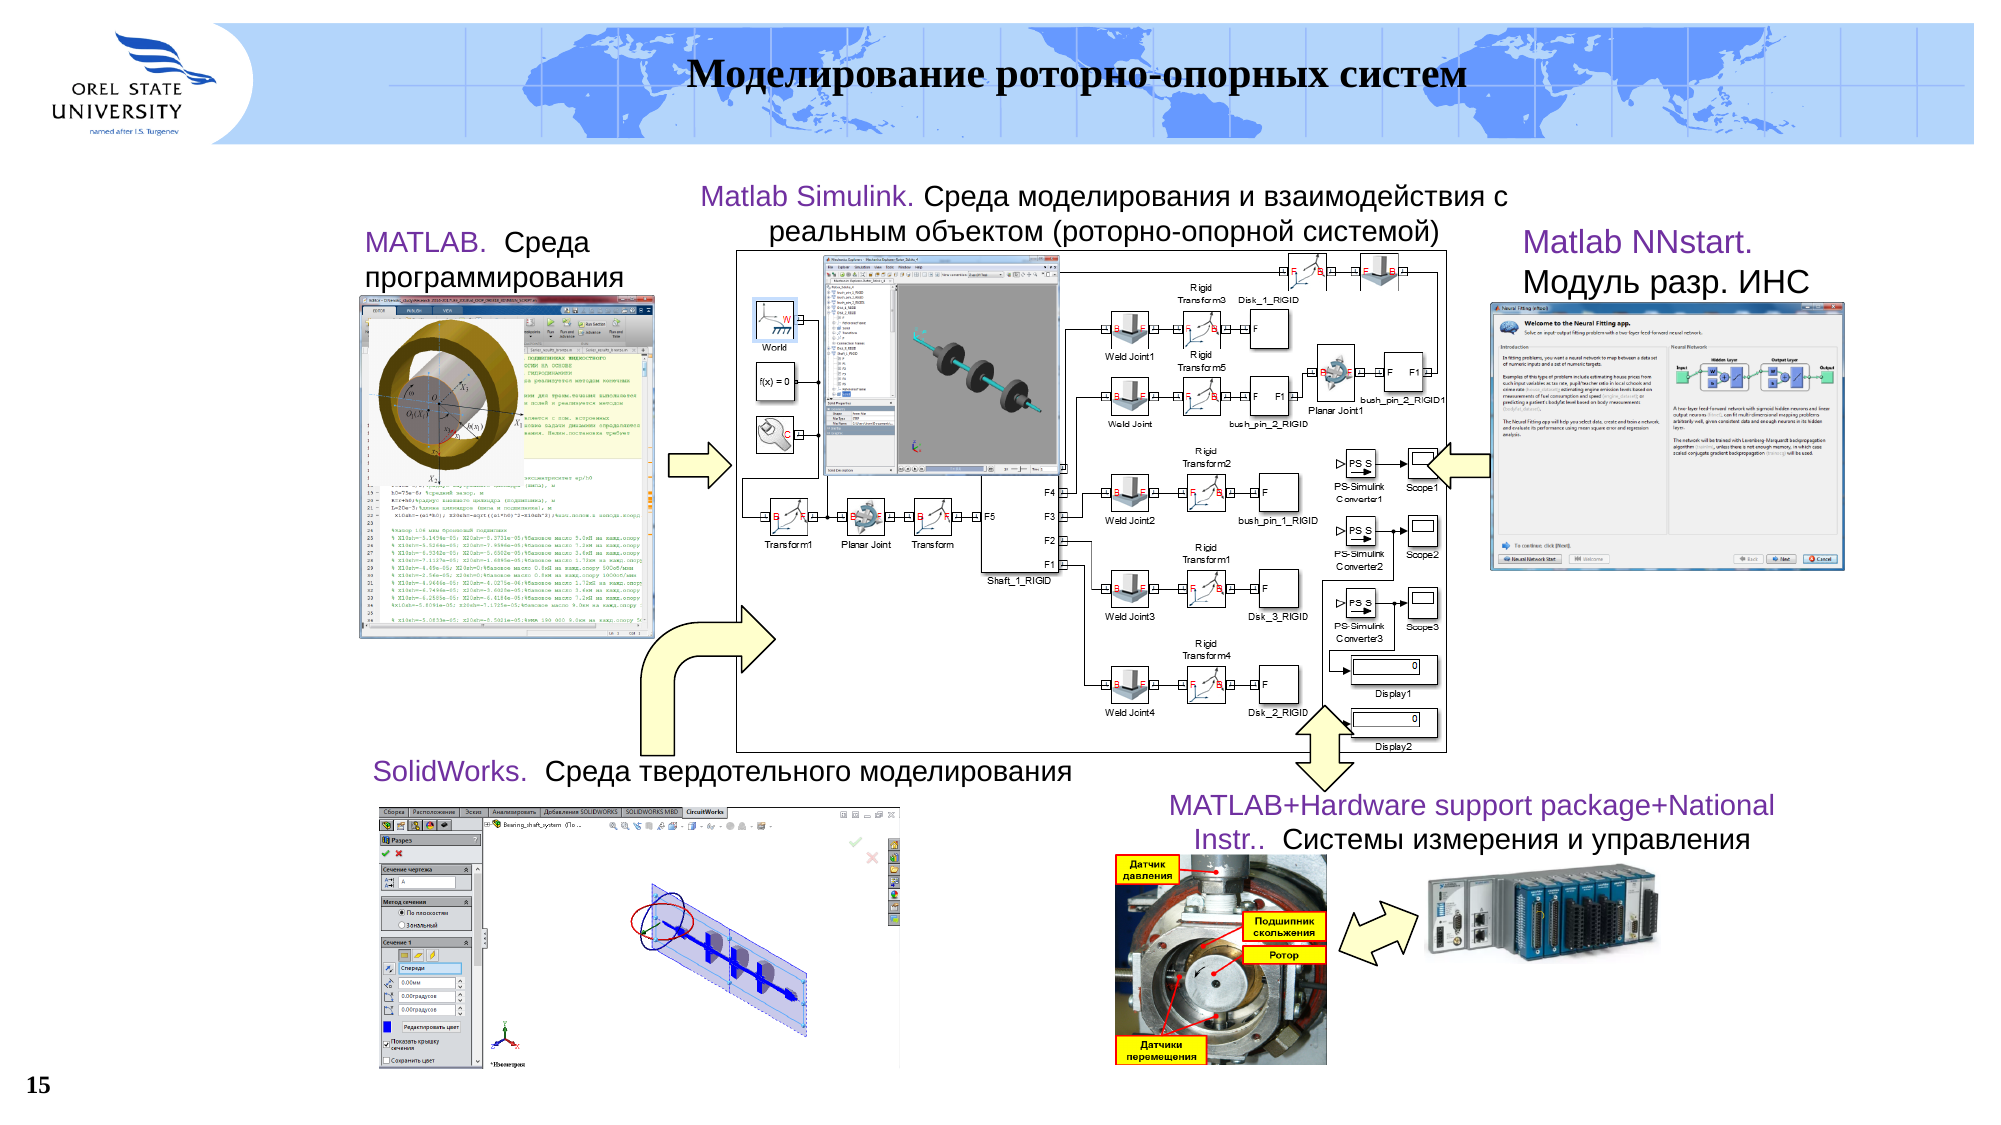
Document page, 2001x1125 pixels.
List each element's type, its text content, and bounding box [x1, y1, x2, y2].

text_box [640, 622, 731, 756]
picture [378, 807, 900, 1069]
picture [359, 295, 656, 640]
text_box Matlab NNstart. Модуль разр. ИНС [1507, 212, 1850, 308]
text_box MATLAB+Hardware support package+National Instr.. Системы измерения и управления [1115, 778, 1830, 863]
text_box [1295, 760, 1354, 778]
picture [51, 29, 217, 136]
picture [1114, 854, 1328, 1066]
text_box Matlab Simulink. Среда моделирования и взаимодействия с реальным объектом (роторно-опорной системой) [668, 169, 1541, 255]
text_box Моделирование роторно-опорных систем [222, 38, 1933, 104]
picture [1423, 860, 1661, 964]
text_box [1451, 454, 1484, 478]
picture [736, 250, 1446, 752]
text_box [1339, 901, 1418, 966]
picture [1489, 301, 1845, 571]
text_box SolidWorks. Среда твердотельного моделирования [357, 744, 1108, 795]
text_box [668, 442, 731, 489]
text_box MATLAB. Среда программирования [349, 216, 669, 301]
